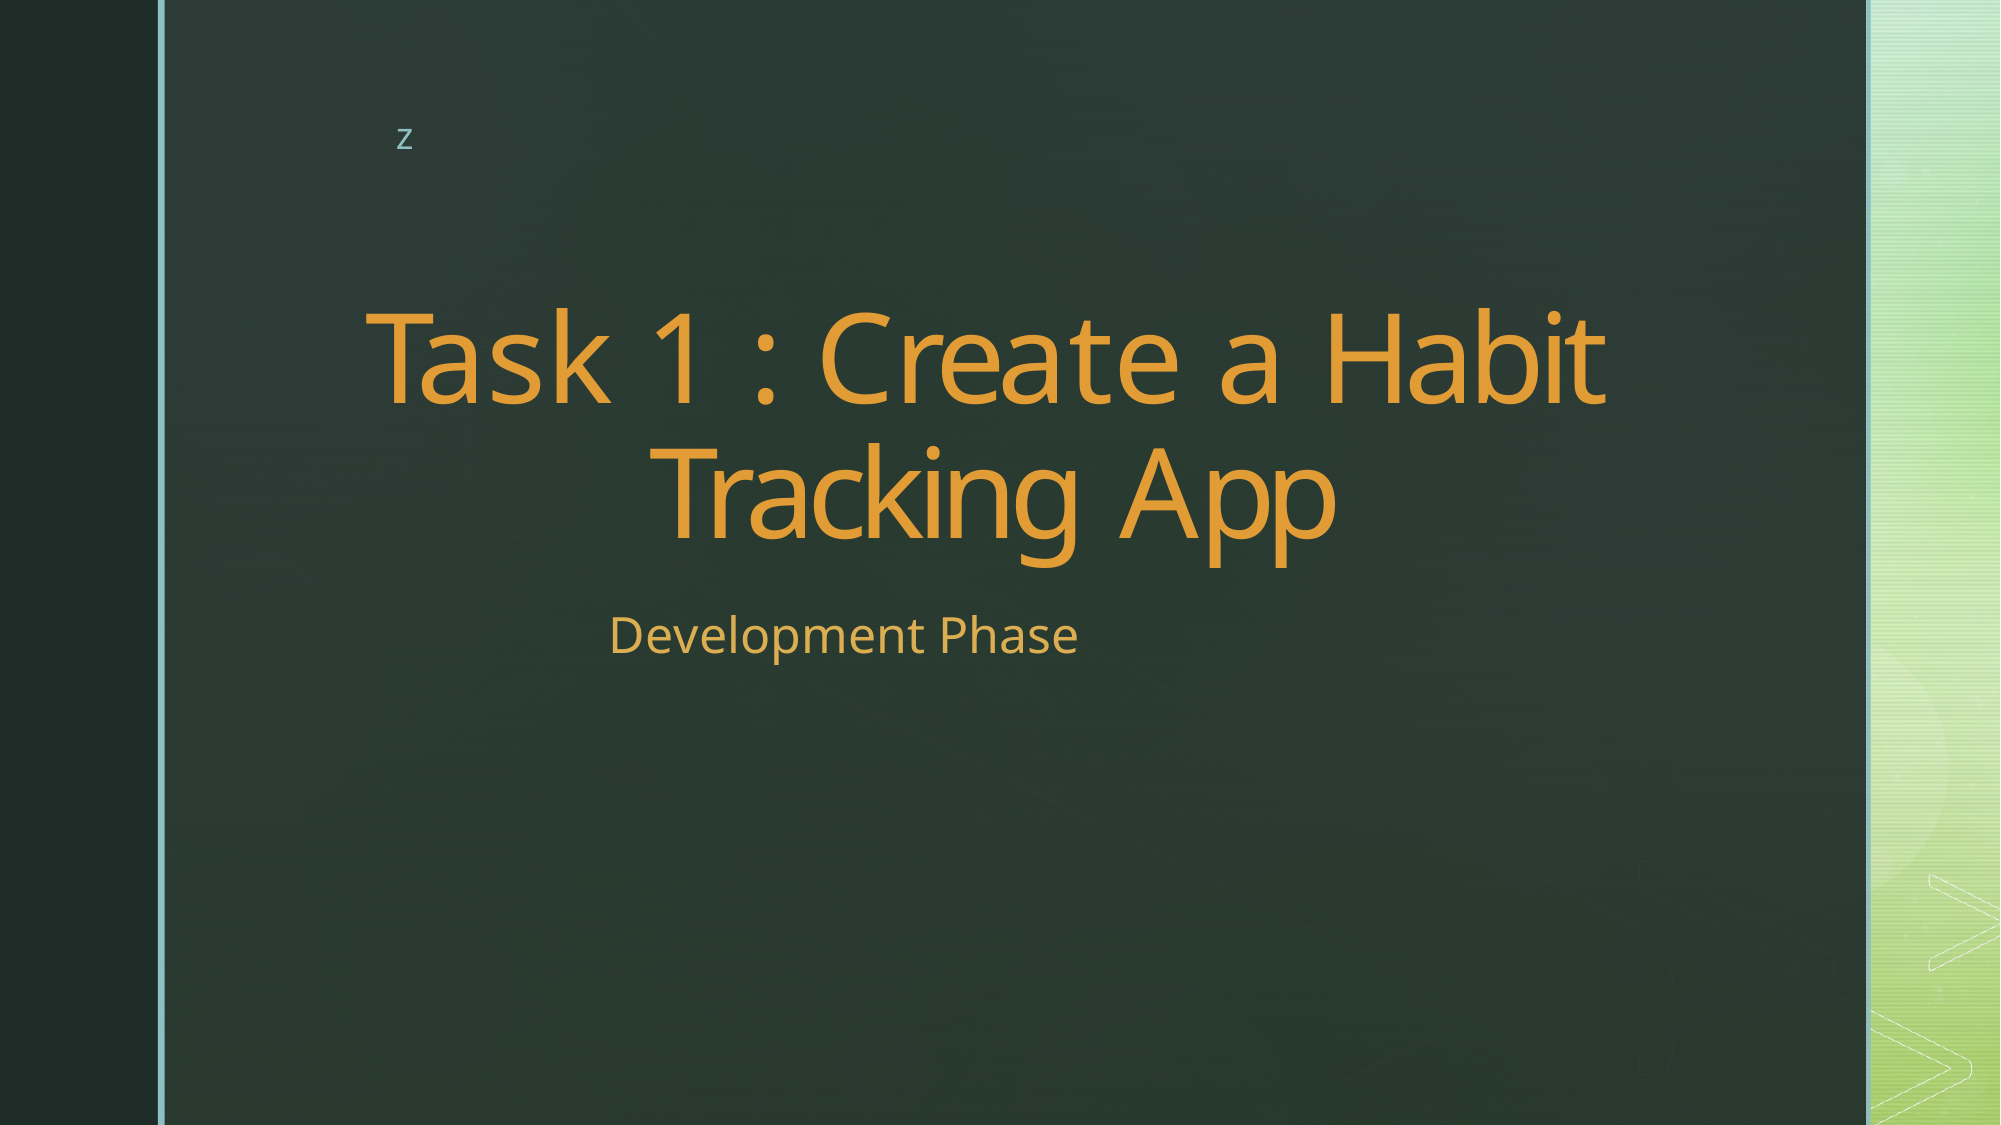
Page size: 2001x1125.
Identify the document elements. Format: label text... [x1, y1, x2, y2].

picture [1871, 0, 2001, 1125]
list Development Phase [351, 568, 1685, 774]
title Task 1 : Create a Habit Tracking App [343, 288, 1649, 466]
